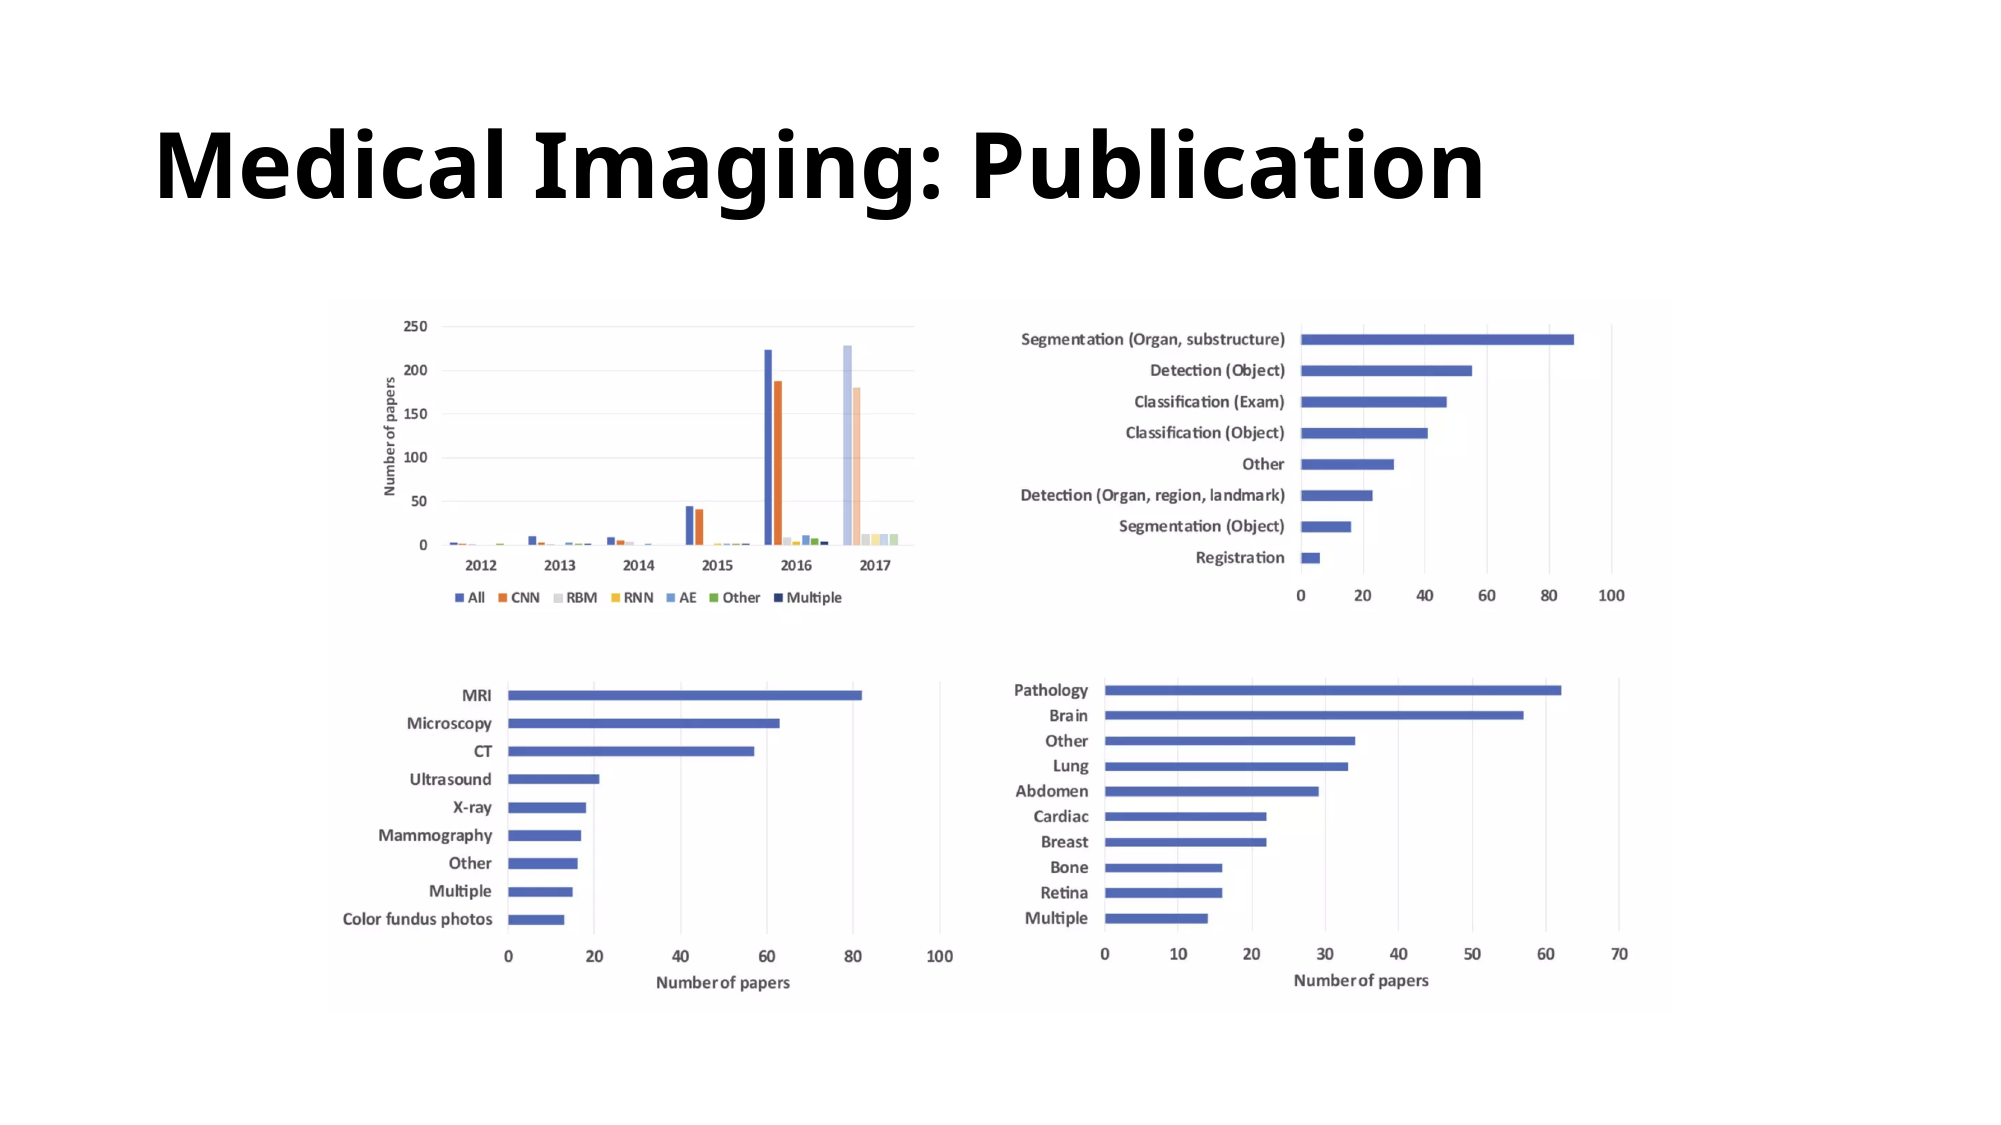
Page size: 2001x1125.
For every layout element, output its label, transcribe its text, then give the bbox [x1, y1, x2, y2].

title Medical Imaging: Publication [137, 59, 1863, 278]
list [328, 299, 1672, 1014]
